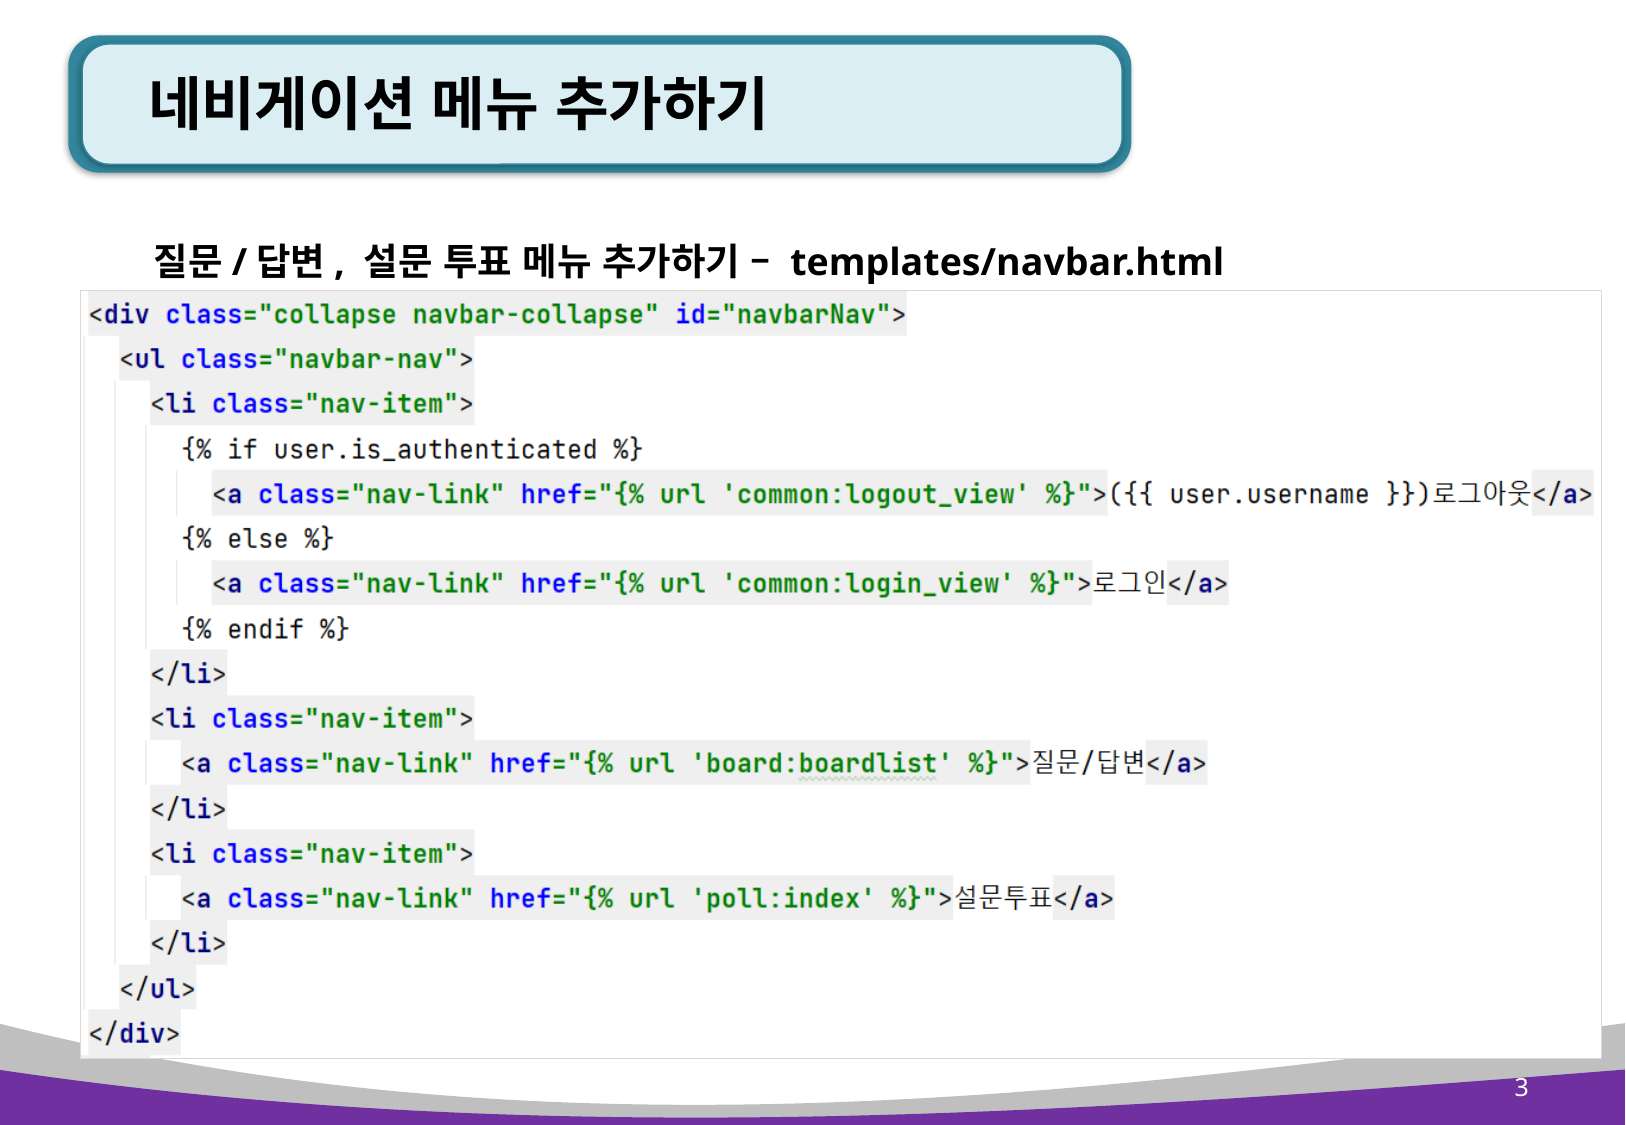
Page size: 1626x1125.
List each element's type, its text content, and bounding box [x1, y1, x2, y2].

title 네비게이션 메뉴 추가하기 [103, 32, 1121, 173]
picture [79, 290, 1602, 1059]
slide_number 3 [1452, 1067, 1544, 1119]
text_box 질문/답변, 설문 투표 메뉴 추가하기 – templates/navbar.html [139, 207, 1380, 289]
